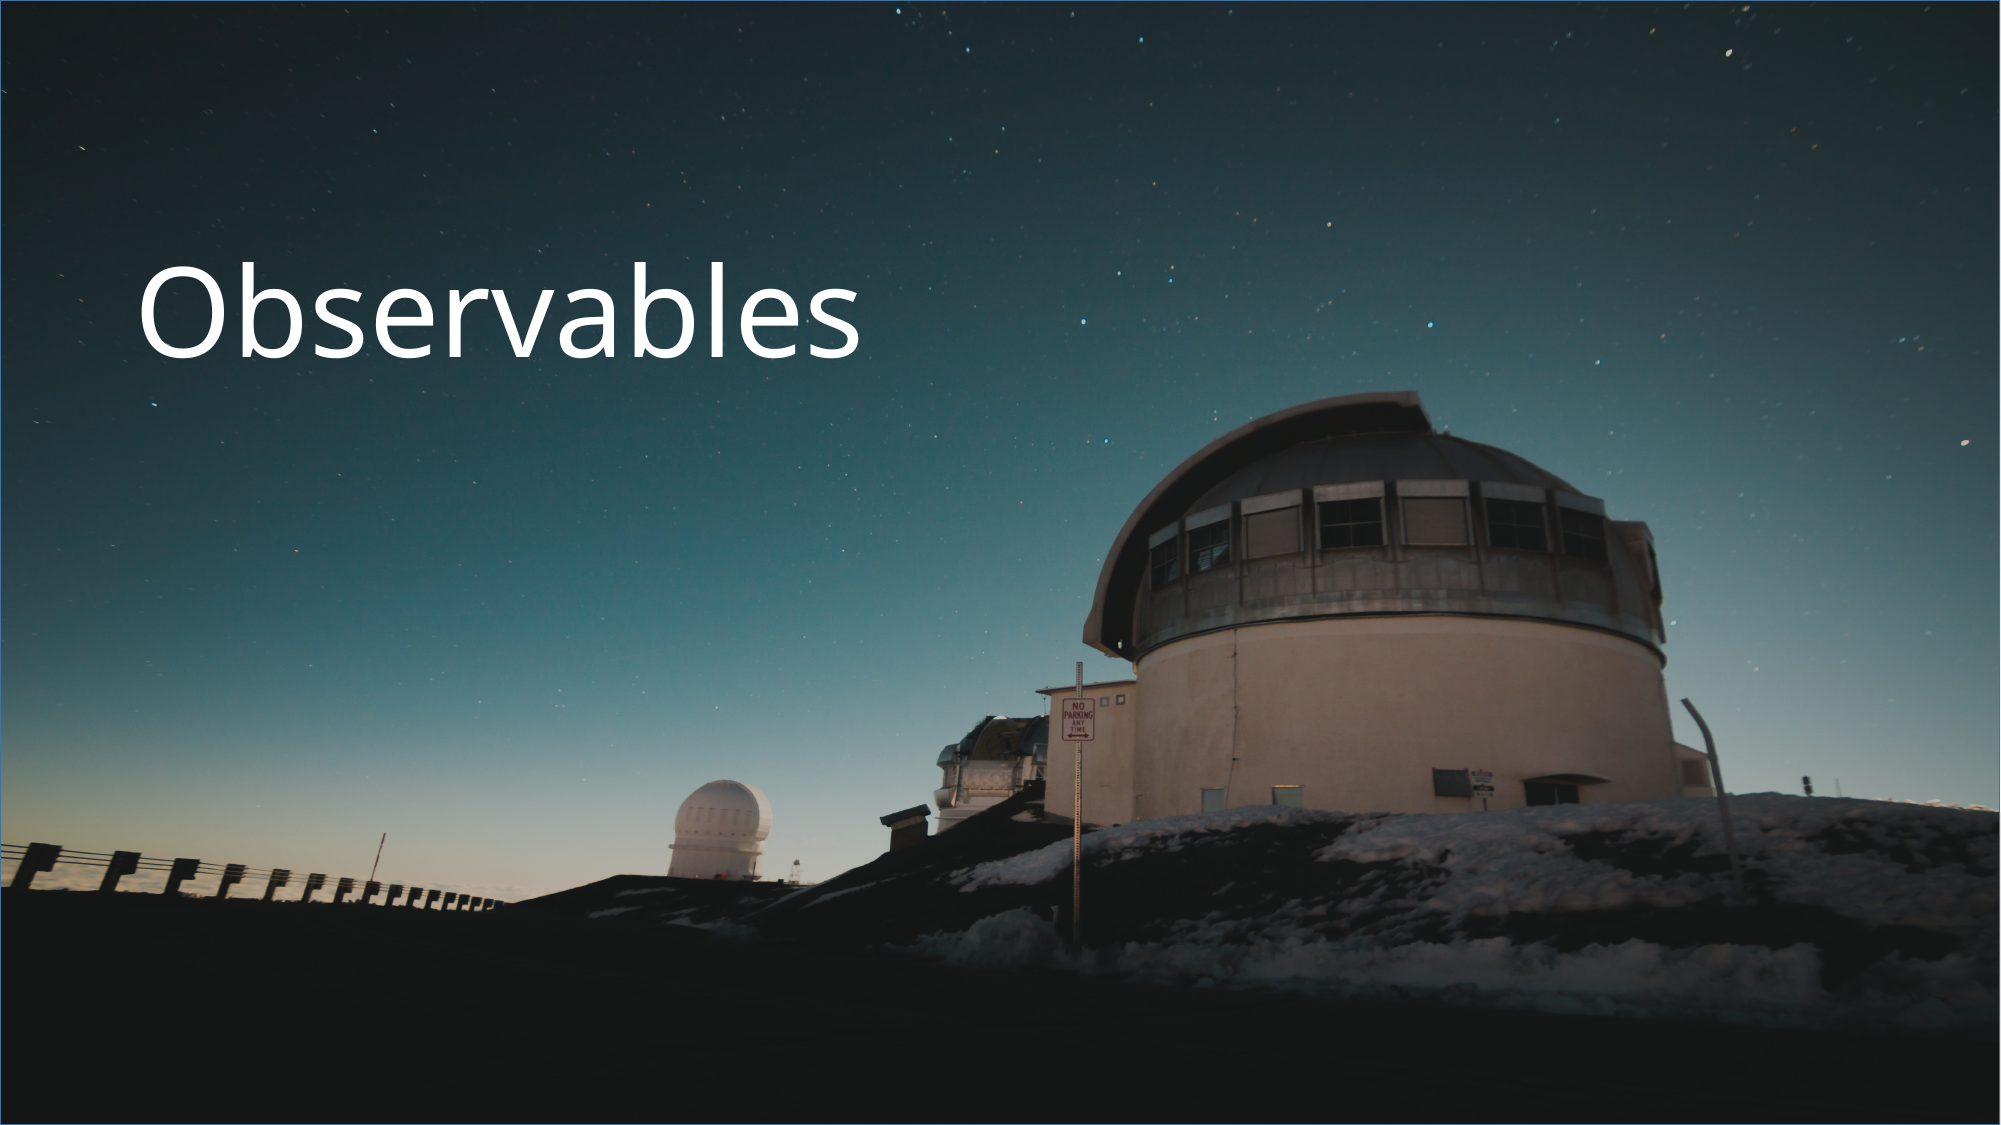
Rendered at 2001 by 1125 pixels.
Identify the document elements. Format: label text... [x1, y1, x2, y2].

text_box [0, 0, 2000, 1125]
title Observables [0, 0, 1000, 392]
